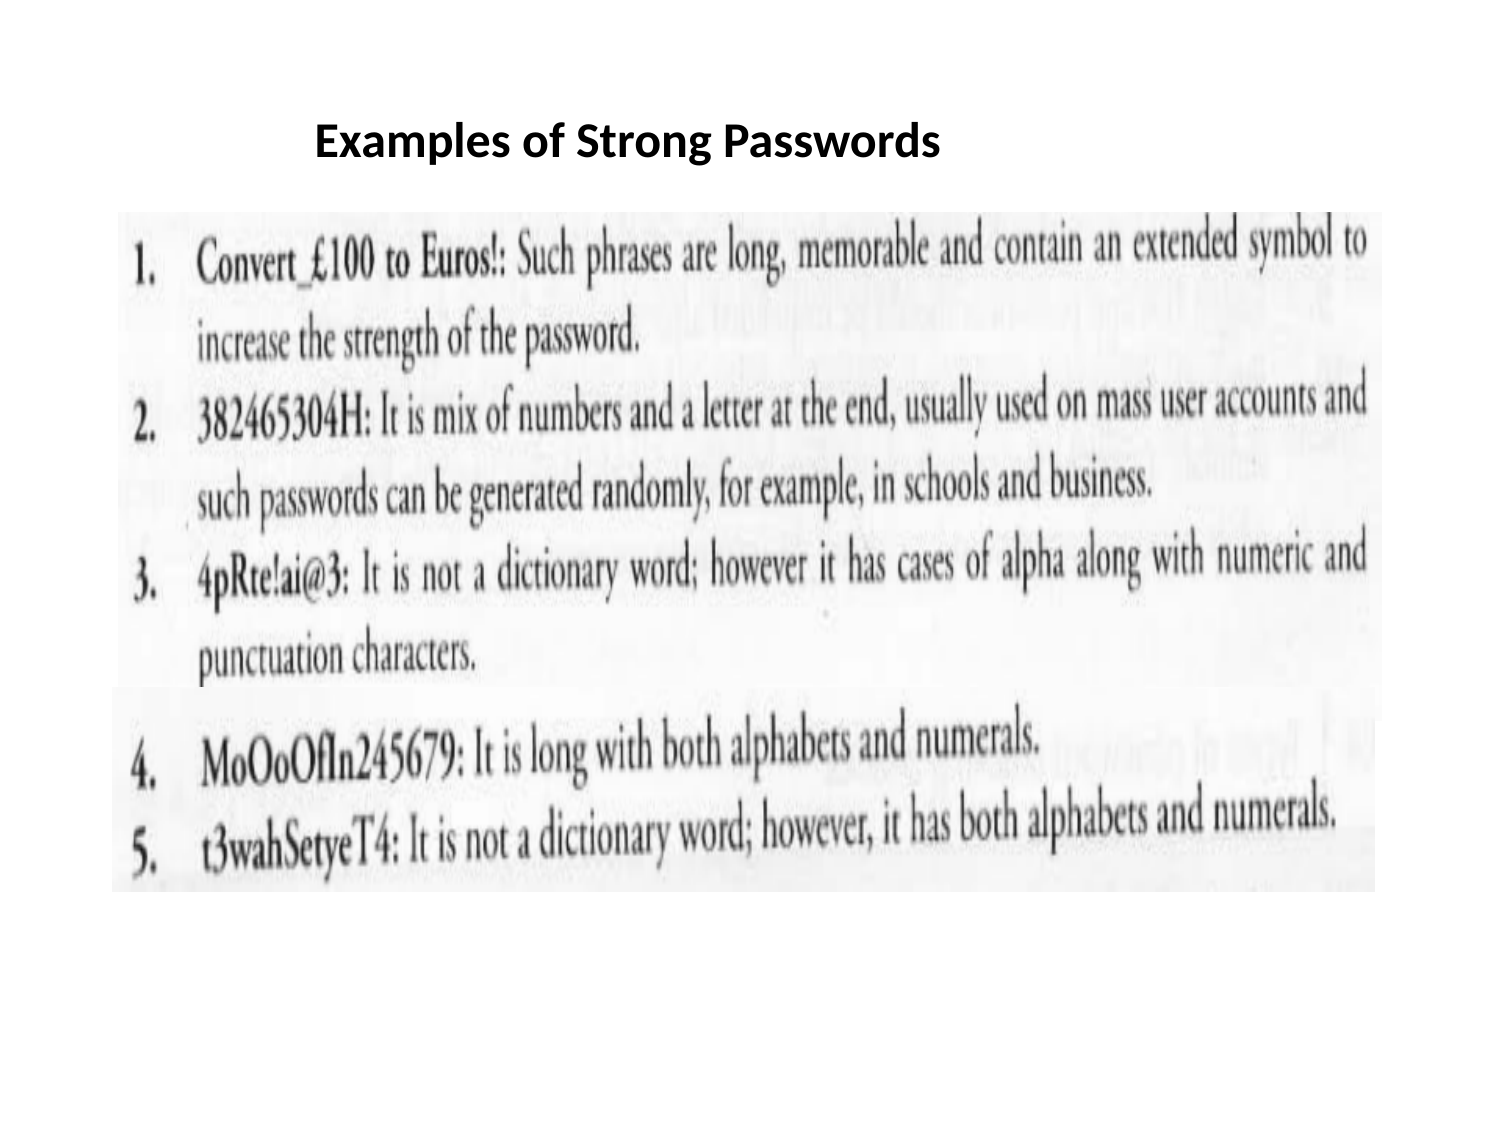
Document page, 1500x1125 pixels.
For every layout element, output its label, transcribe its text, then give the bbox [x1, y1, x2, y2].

picture [112, 212, 1382, 892]
text_box Examples of Strong Passwords [299, 99, 1305, 175]
